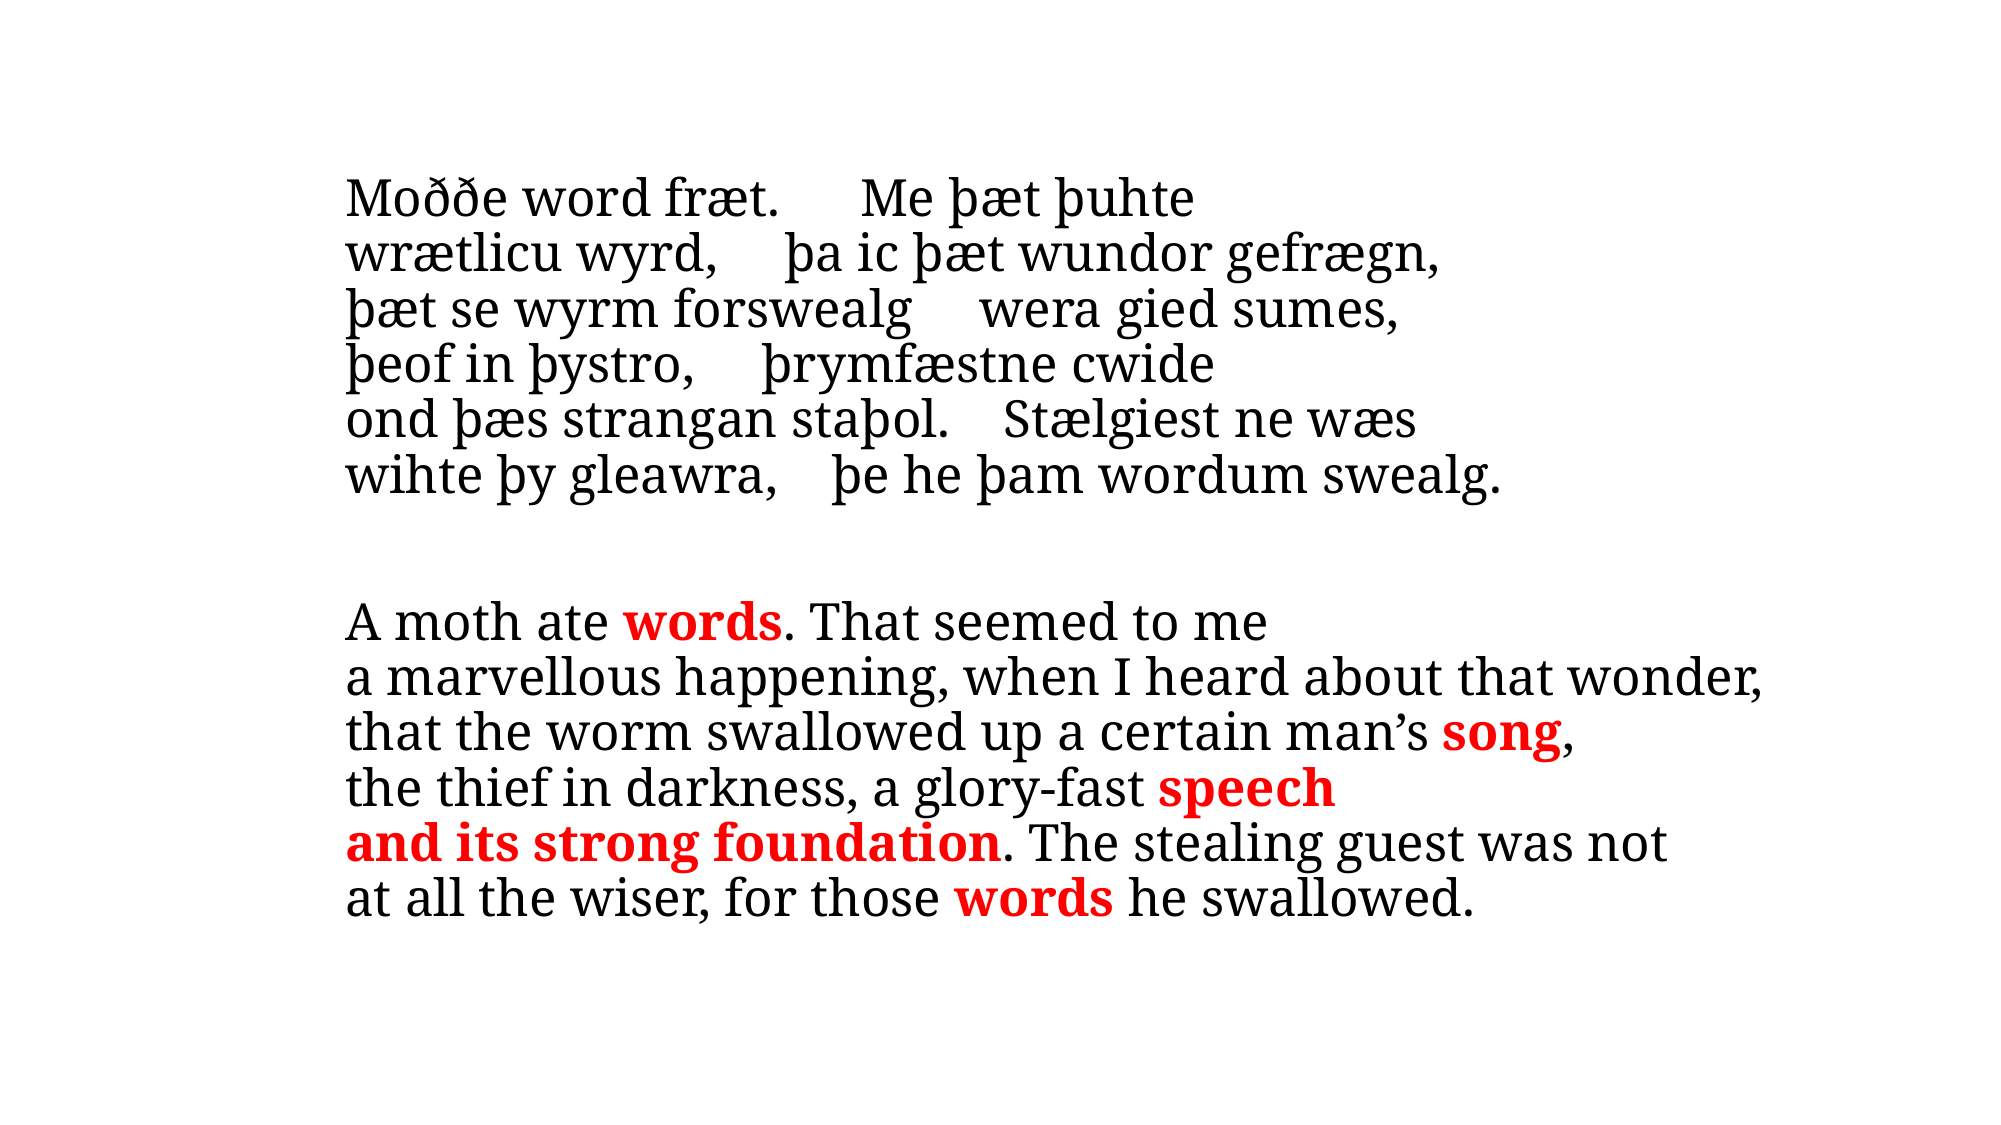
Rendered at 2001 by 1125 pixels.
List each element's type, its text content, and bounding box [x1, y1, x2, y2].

list Moððe word fræt. Me þæt þuhte wrætlicu wyrd, þa ic þæt wundor gefrægn, þæt se wyrm forswealg wera gied sumes, þeof in þystro, þrymfæstne cwide ond þæs strangan staþol. Stælgiest ne wæs wihte þy gleawra, þe he þam wordum swealg. A moth ate words. That seemed to me a marvellous happening, when I heard about that wonder, that the worm swallowed up a certain man’s song, the thief in darkness, a glory-fast speech and its strong foundation. The stealing guest was not at all the wiser, for those words he swallowed. [330, 164, 1780, 955]
